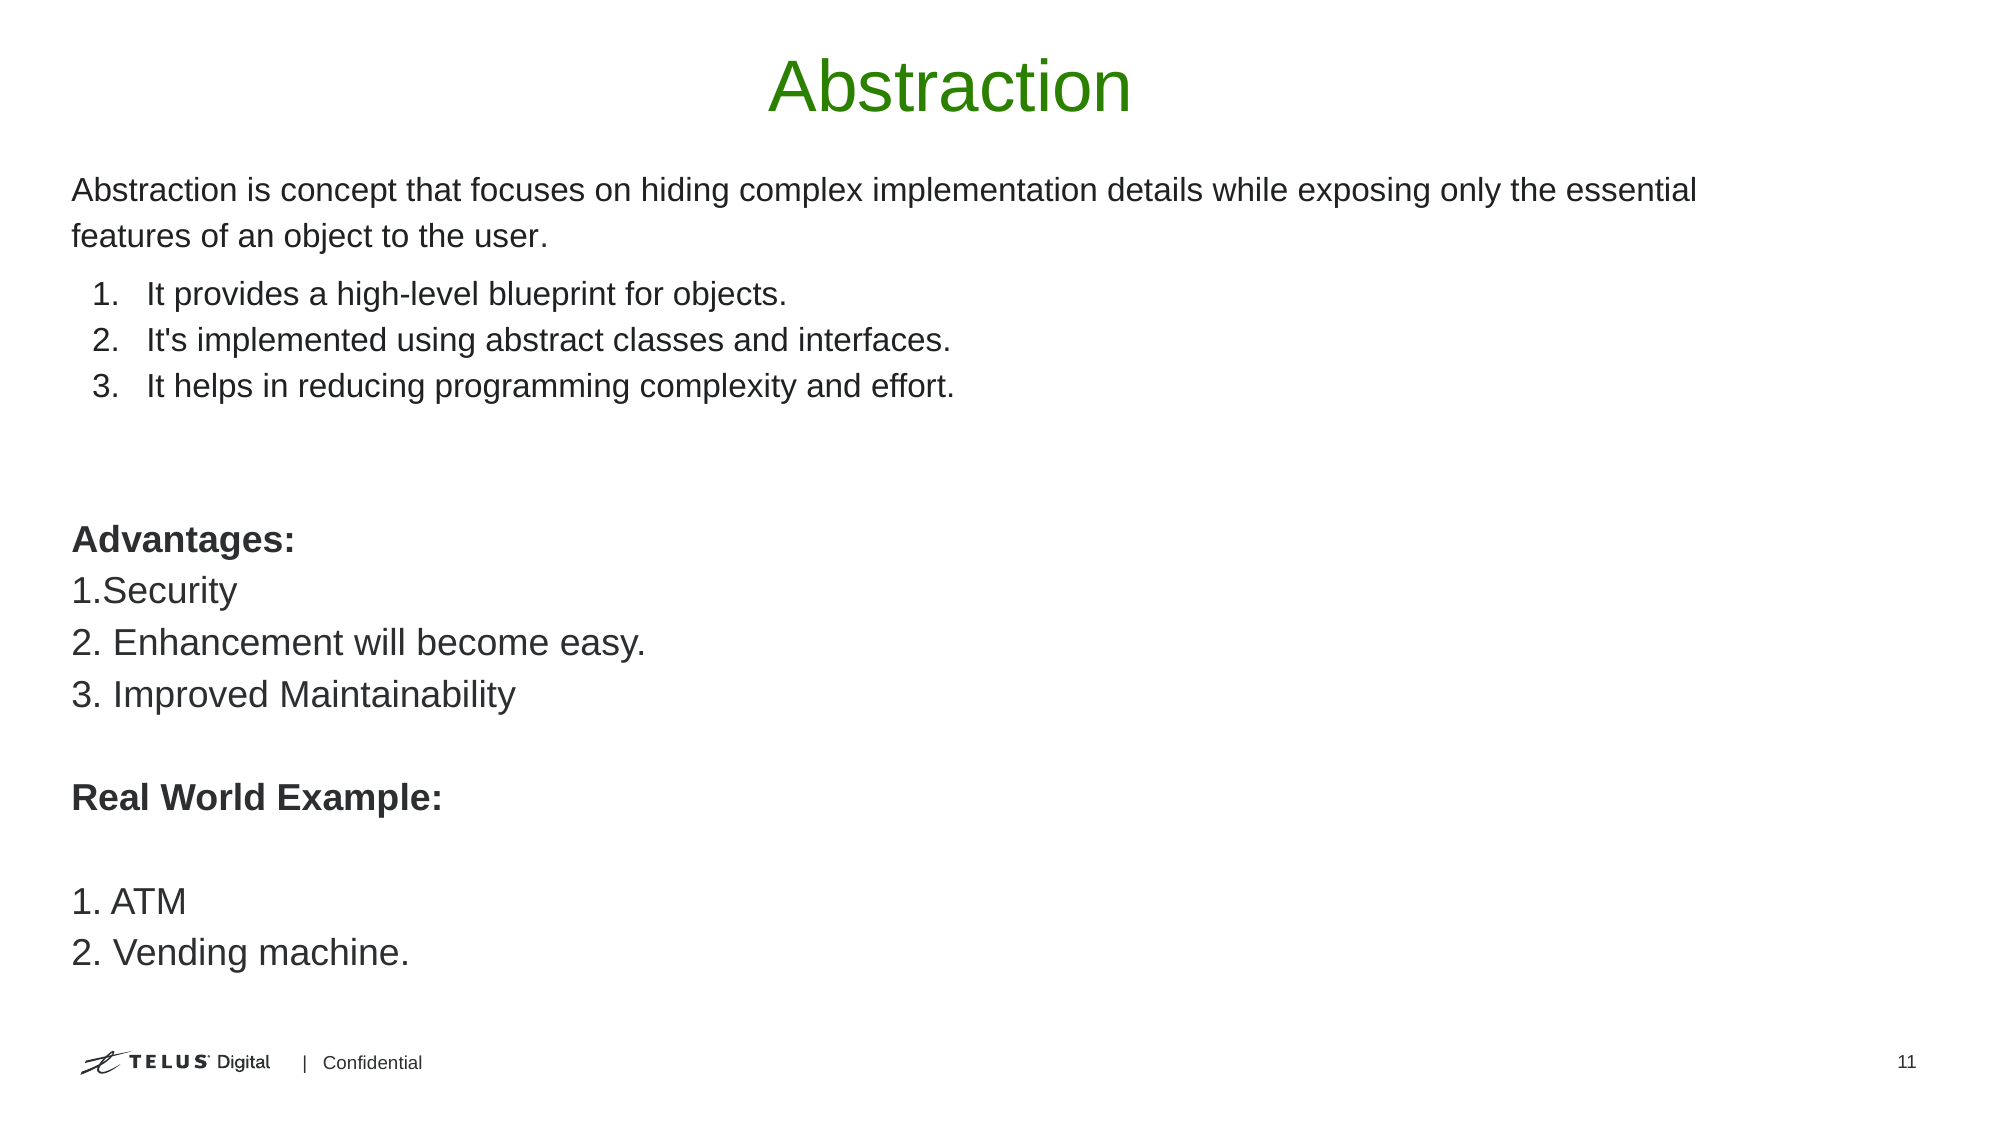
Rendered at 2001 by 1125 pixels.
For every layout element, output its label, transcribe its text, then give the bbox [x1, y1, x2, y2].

title Abstraction [68, 48, 1834, 136]
list Abstraction is concept that focuses on hiding complex implementation details while exposing only the essential features of an object to the user. It provides a high-level blueprint for objects. It's implemented using abstract classes and interfaces. It helps in reducing programming complexity and effort. Advantages: 1.Security 2. Enhancement will become easy. 3. Improved Maintainability Real World Example: 1. ATM 2. Vending machine. [68, 162, 1742, 1018]
